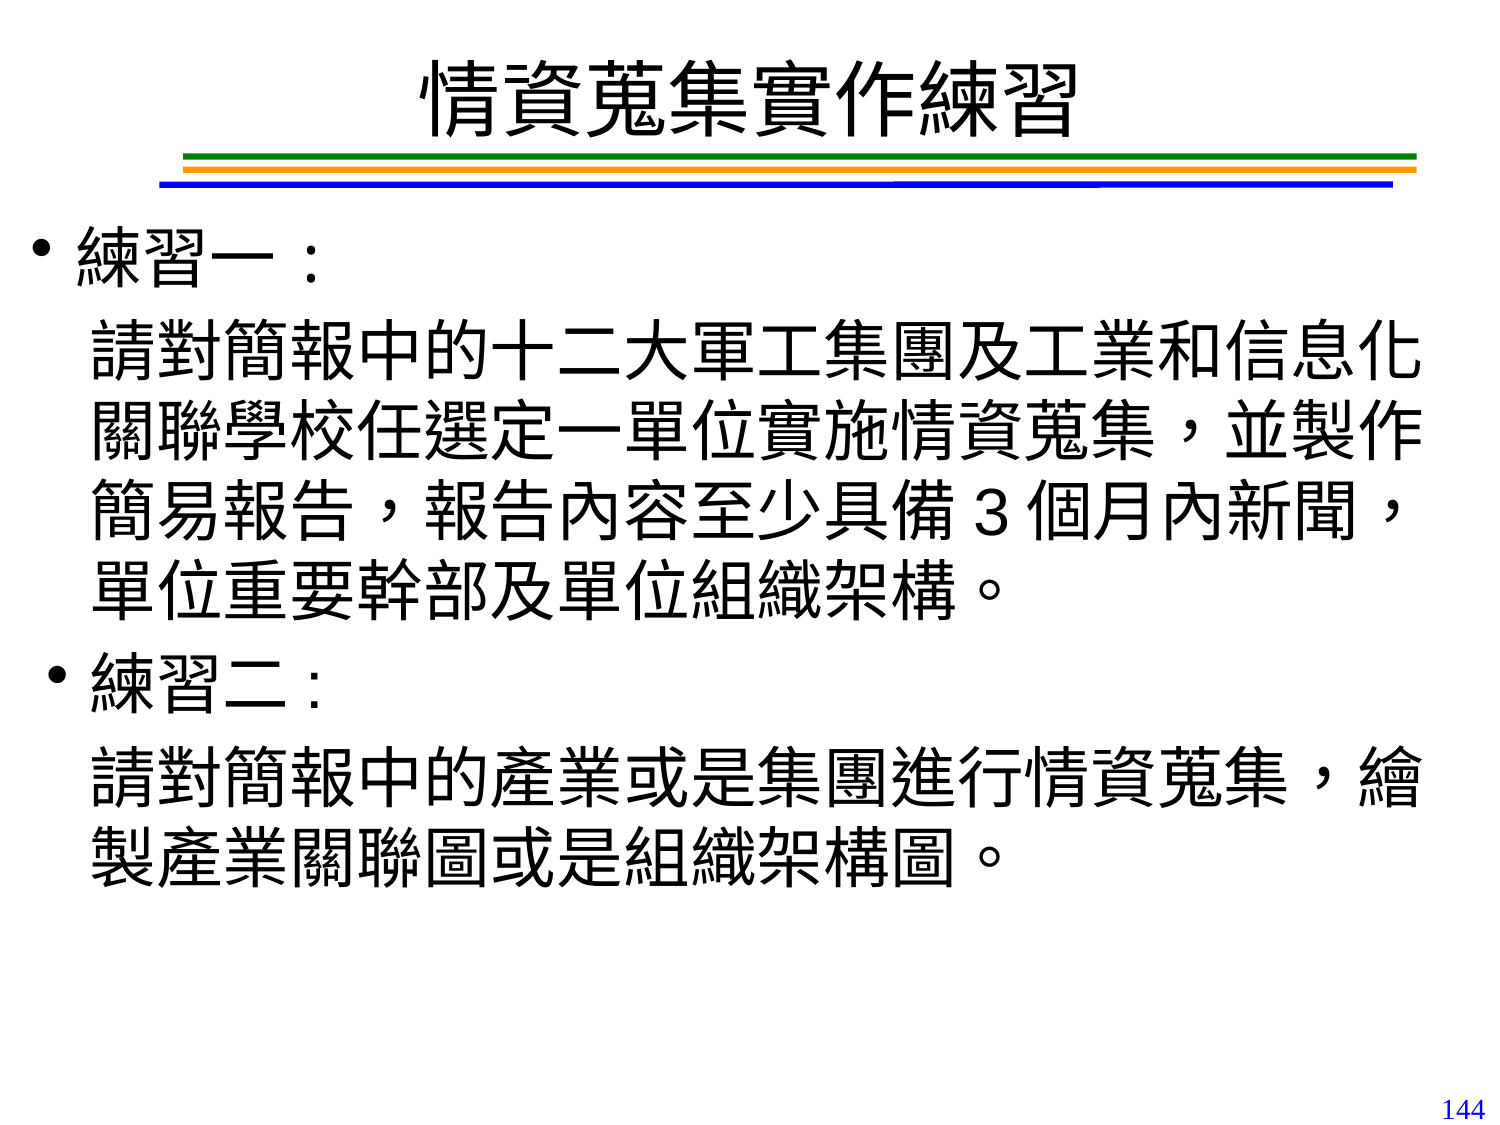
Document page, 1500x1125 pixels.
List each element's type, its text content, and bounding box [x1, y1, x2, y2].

slide_number 144 [1150, 1082, 1500, 1119]
list 練習一: 請對簡報中的十二大軍工集團及工業和信息化關聯學校任選定一單位實施情資蒐集，並製作簡易報告，報告內容至少具備3個月內新聞，單位重要幹部及單位組織架構。 練習二: 請對簡報中的產業或是集團進行情資蒐集，繪製產業關聯圖或是組織架構圖。 [1, 208, 1459, 929]
title 情資蒐集實作練習 [75, 45, 1425, 149]
